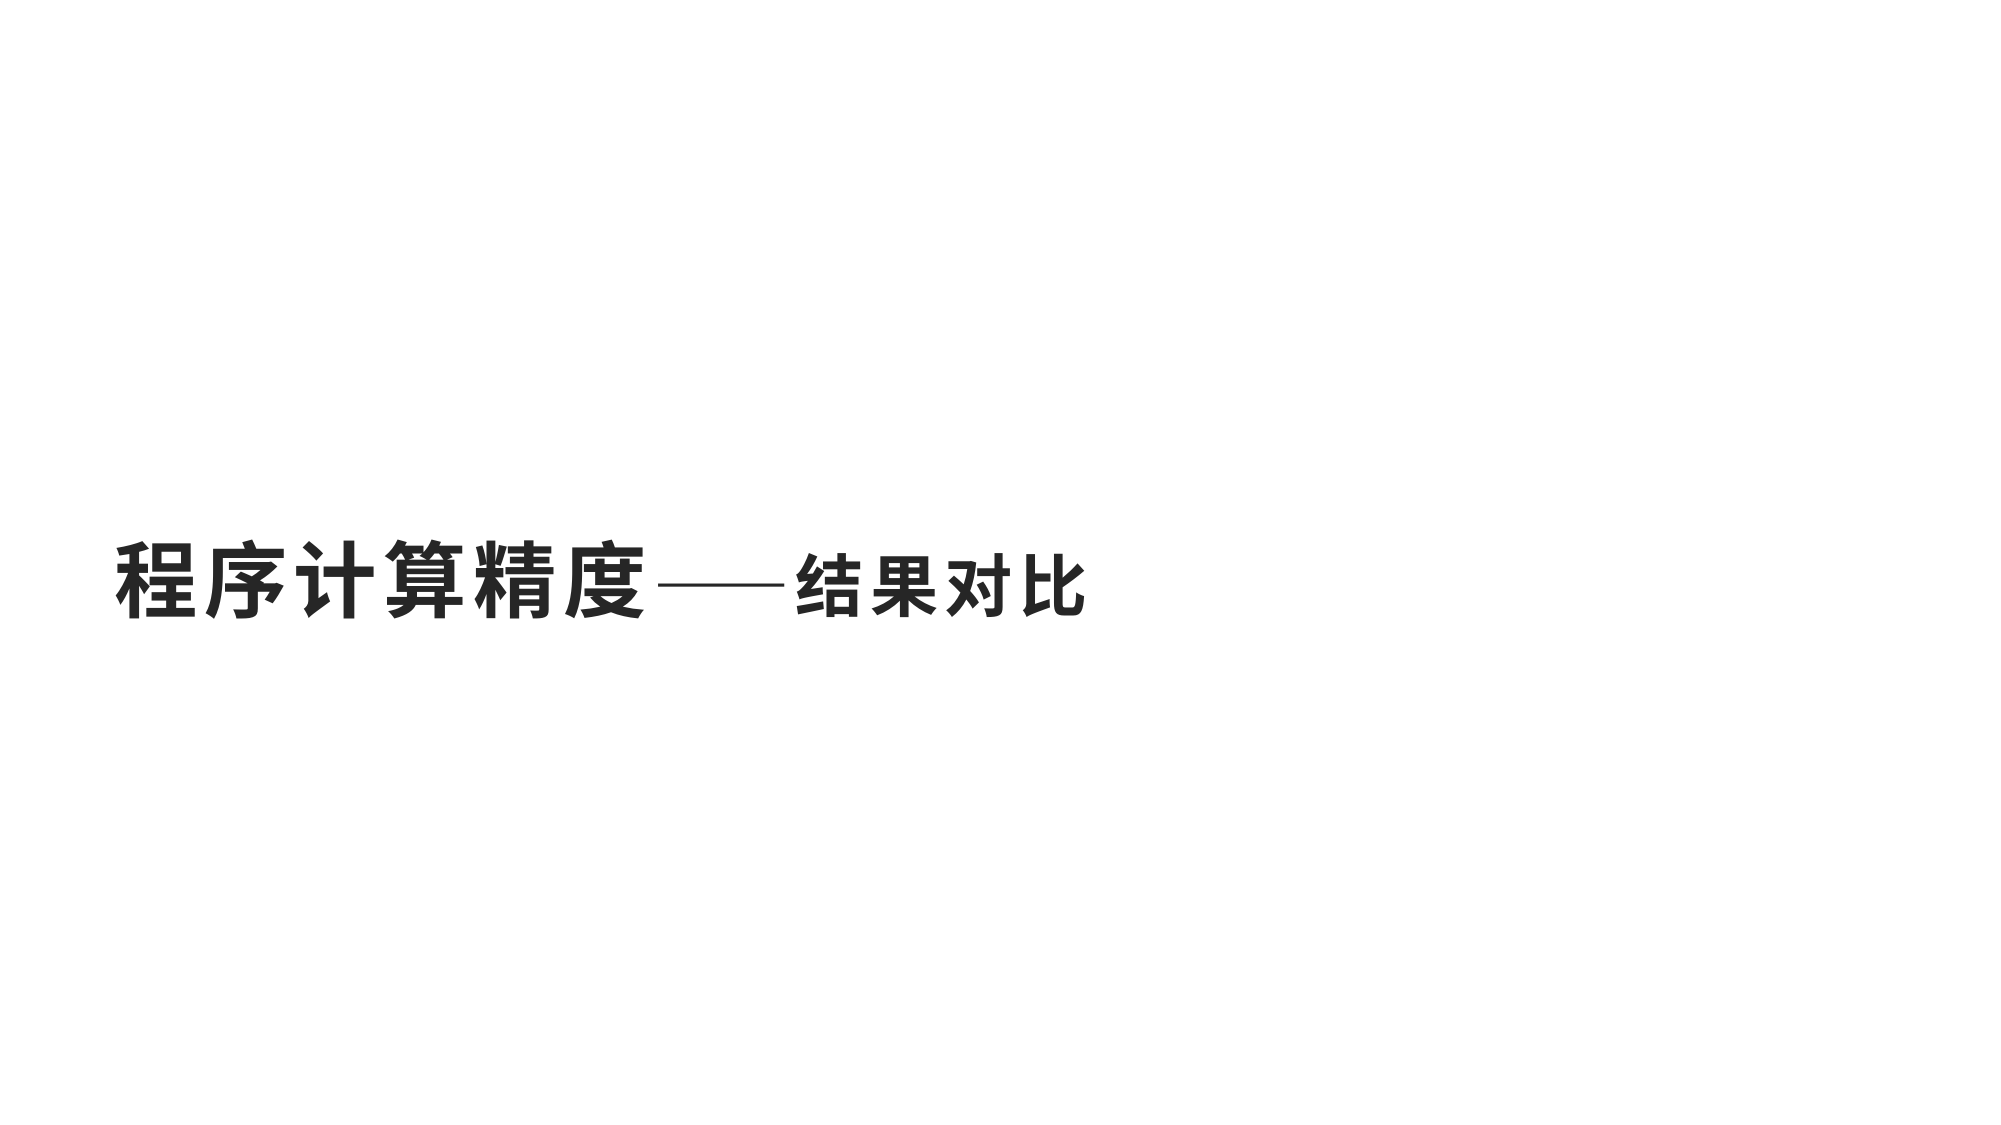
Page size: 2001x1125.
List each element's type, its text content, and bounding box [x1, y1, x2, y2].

title 程序计算精度——结果对比 [99, 520, 1900, 636]
